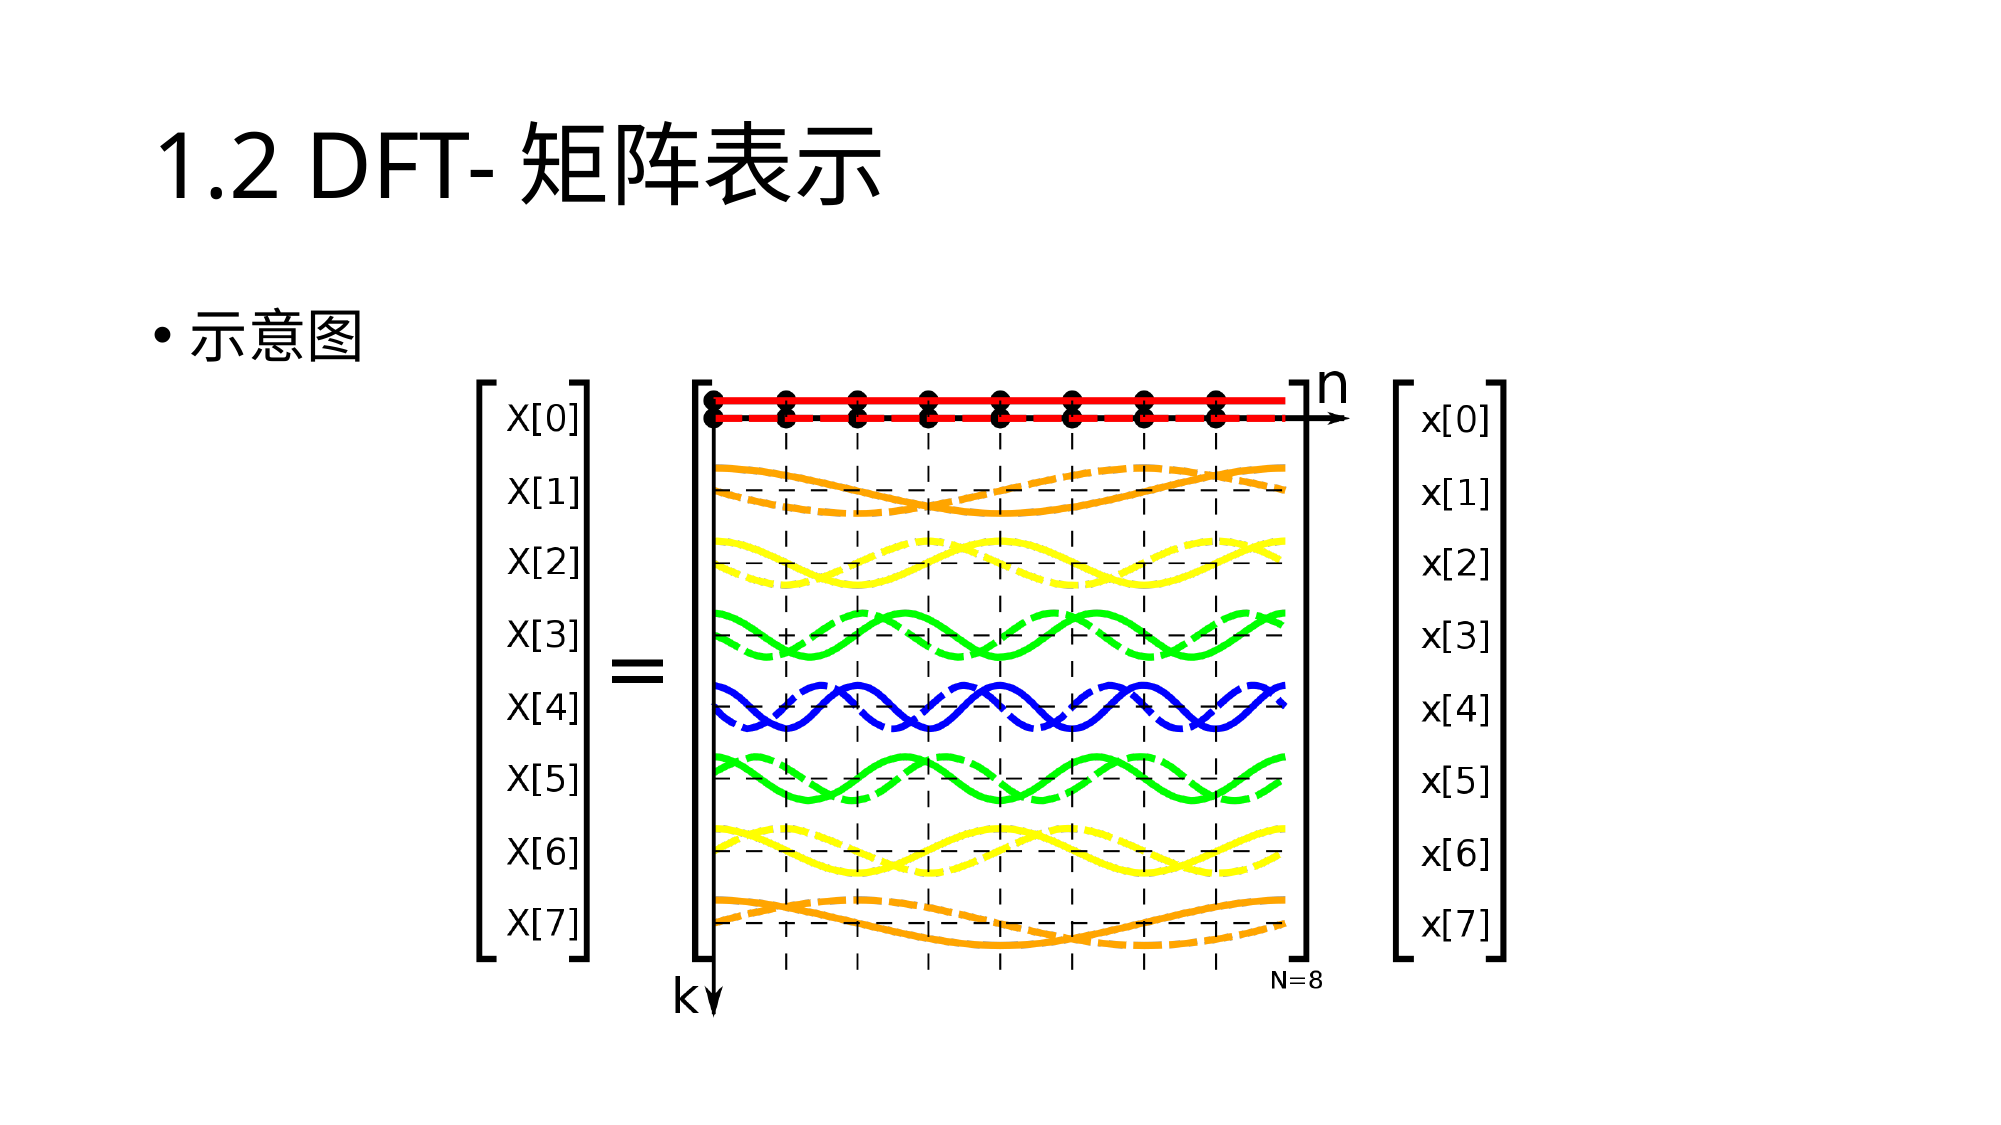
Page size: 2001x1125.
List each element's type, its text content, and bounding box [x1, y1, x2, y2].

picture [399, 347, 1601, 1036]
title 1.2 DFT-矩阵表示 [137, 59, 1863, 278]
list 示意图 [137, 299, 1863, 1014]
